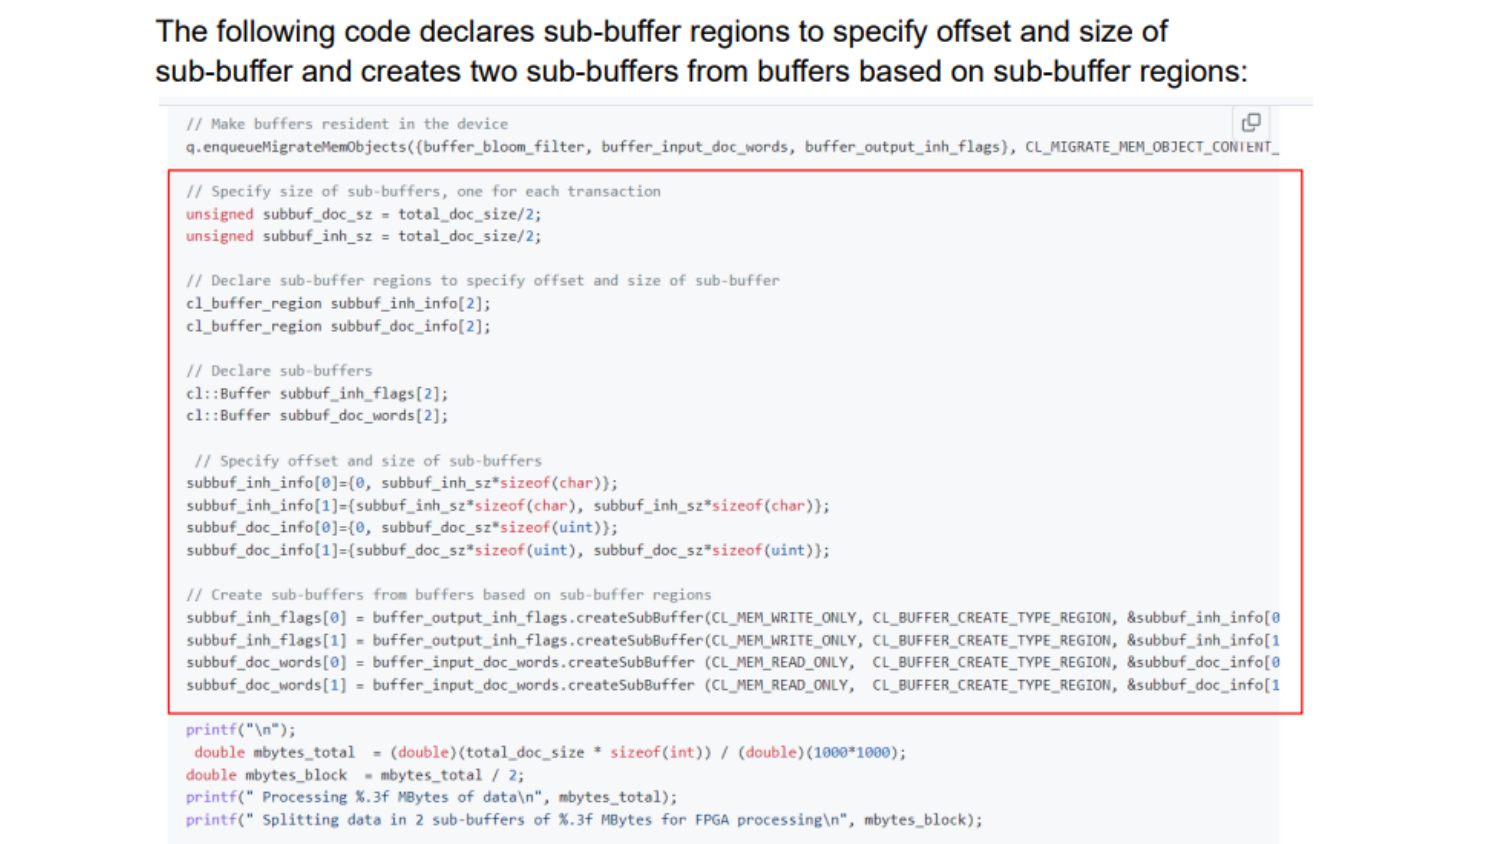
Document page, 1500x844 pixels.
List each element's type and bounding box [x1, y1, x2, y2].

picture [130, 0, 1370, 844]
